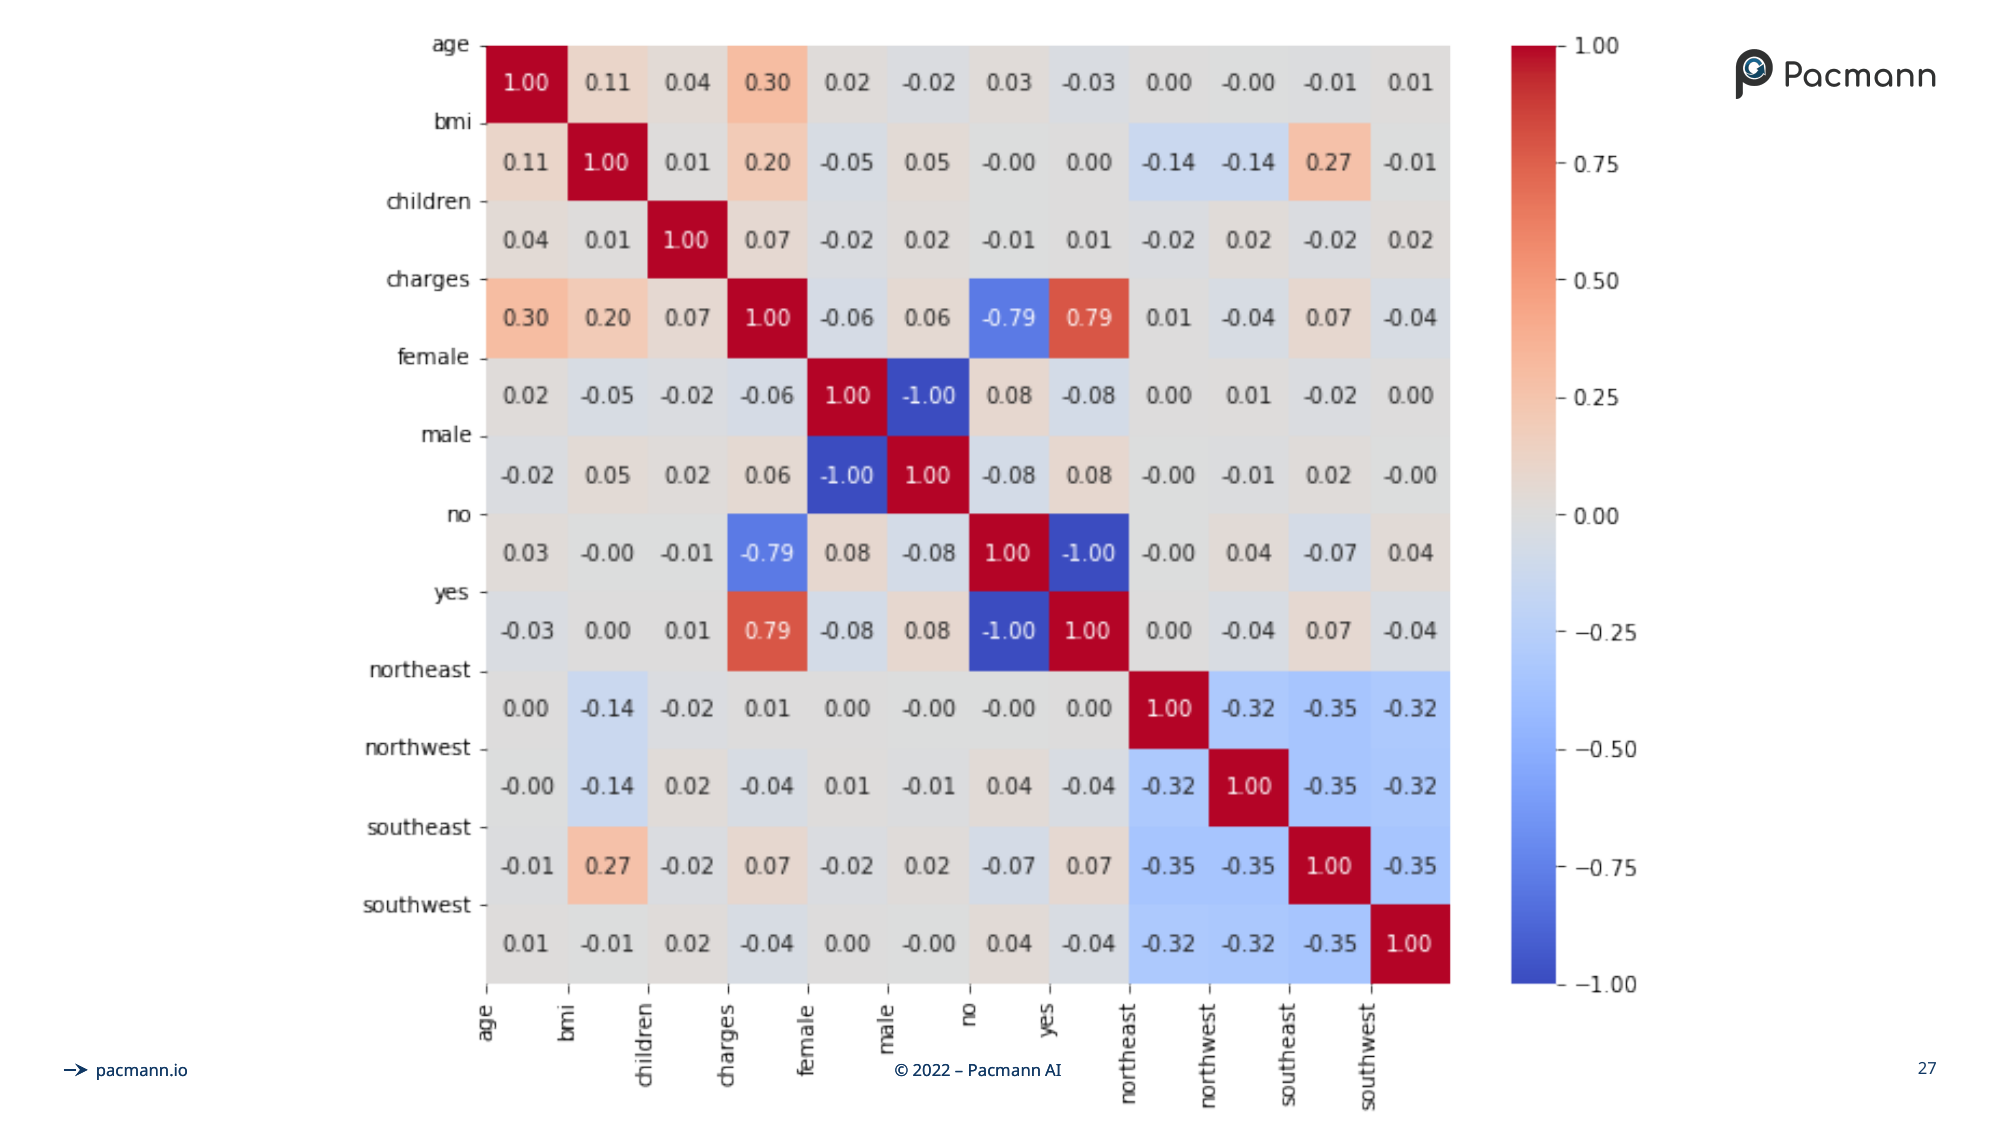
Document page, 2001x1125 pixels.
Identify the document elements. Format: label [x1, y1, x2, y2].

picture [345, 19, 1654, 1125]
picture [1707, 36, 1966, 112]
